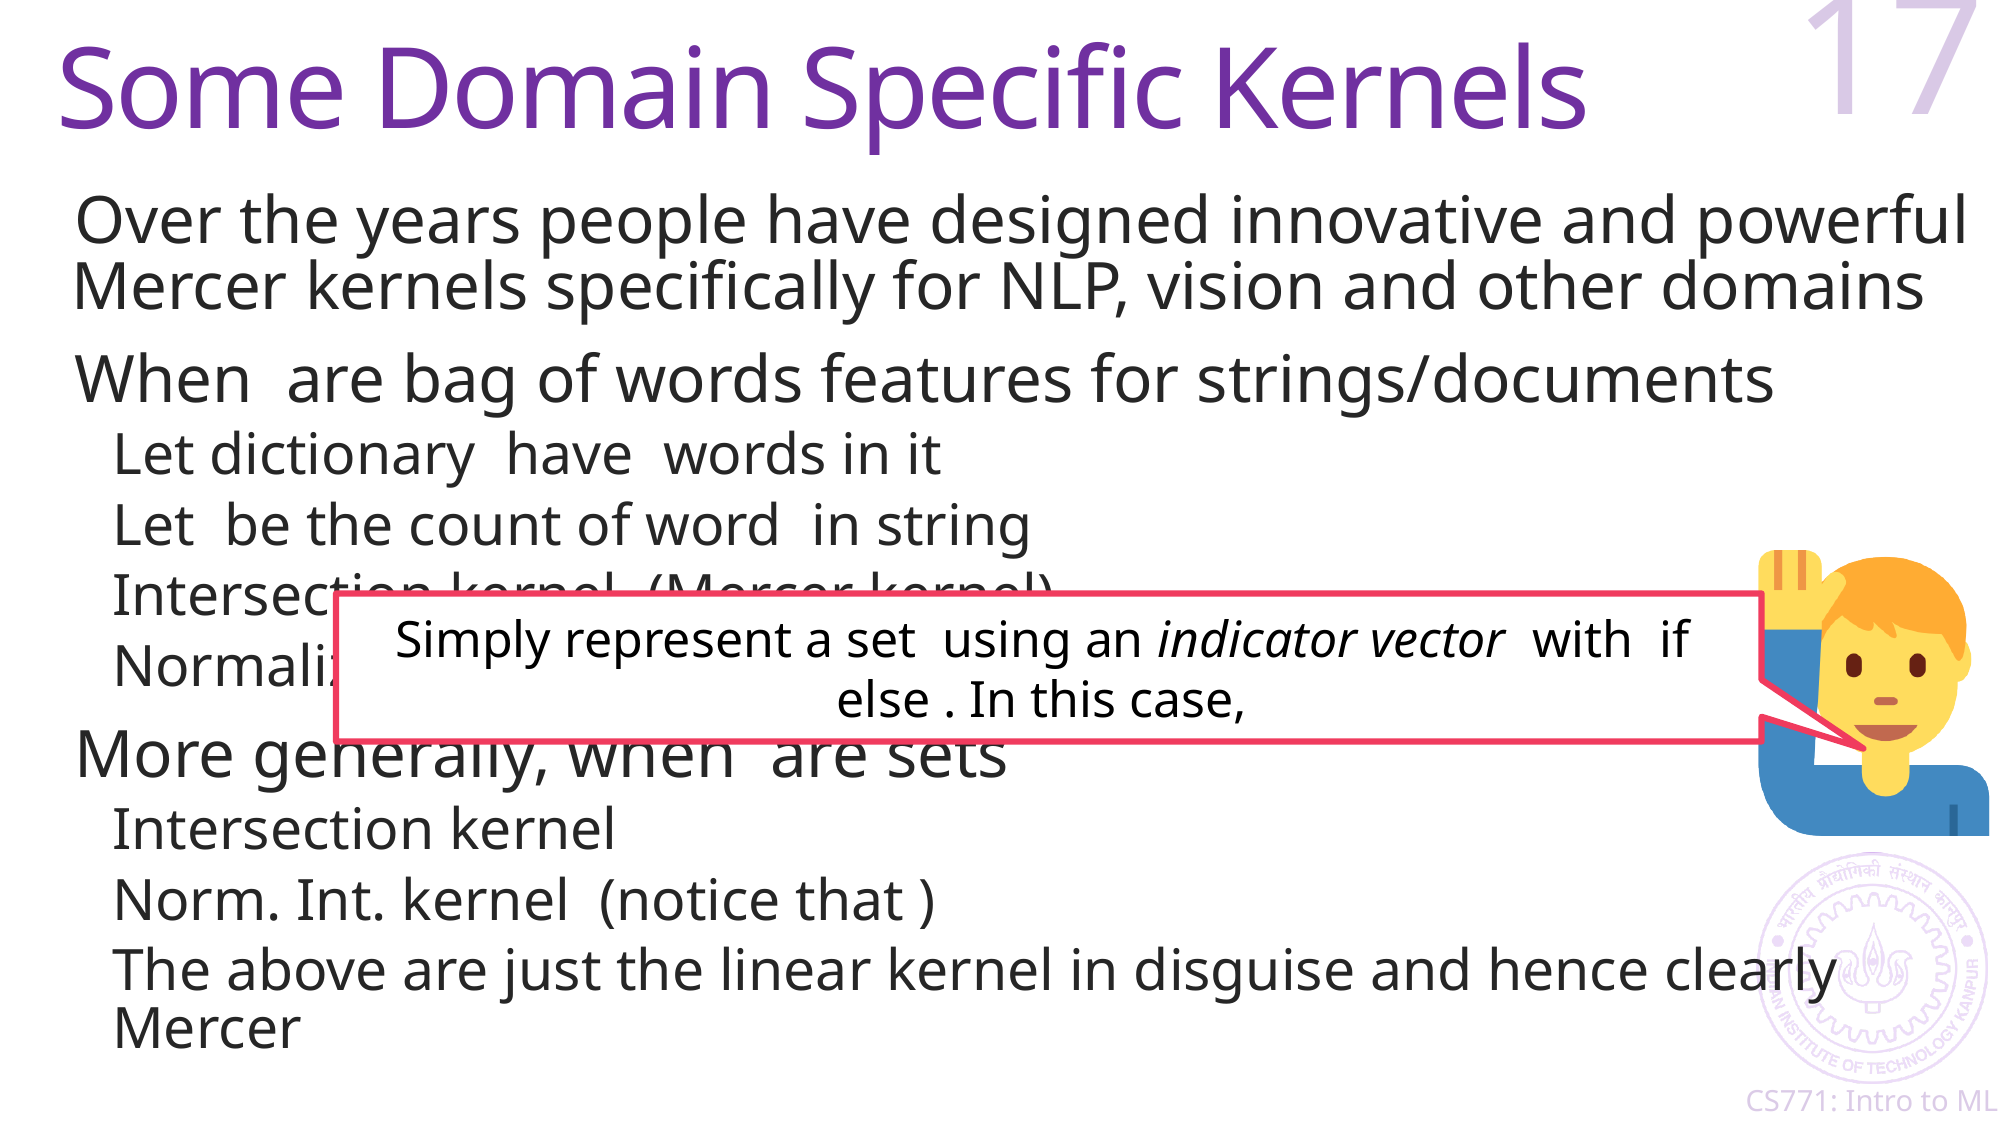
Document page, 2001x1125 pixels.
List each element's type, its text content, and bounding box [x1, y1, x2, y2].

picture [1730, 550, 2000, 837]
slide_number 17 [1520, 6, 2000, 183]
title Some Domain Specific Kernels [41, 5, 1945, 183]
